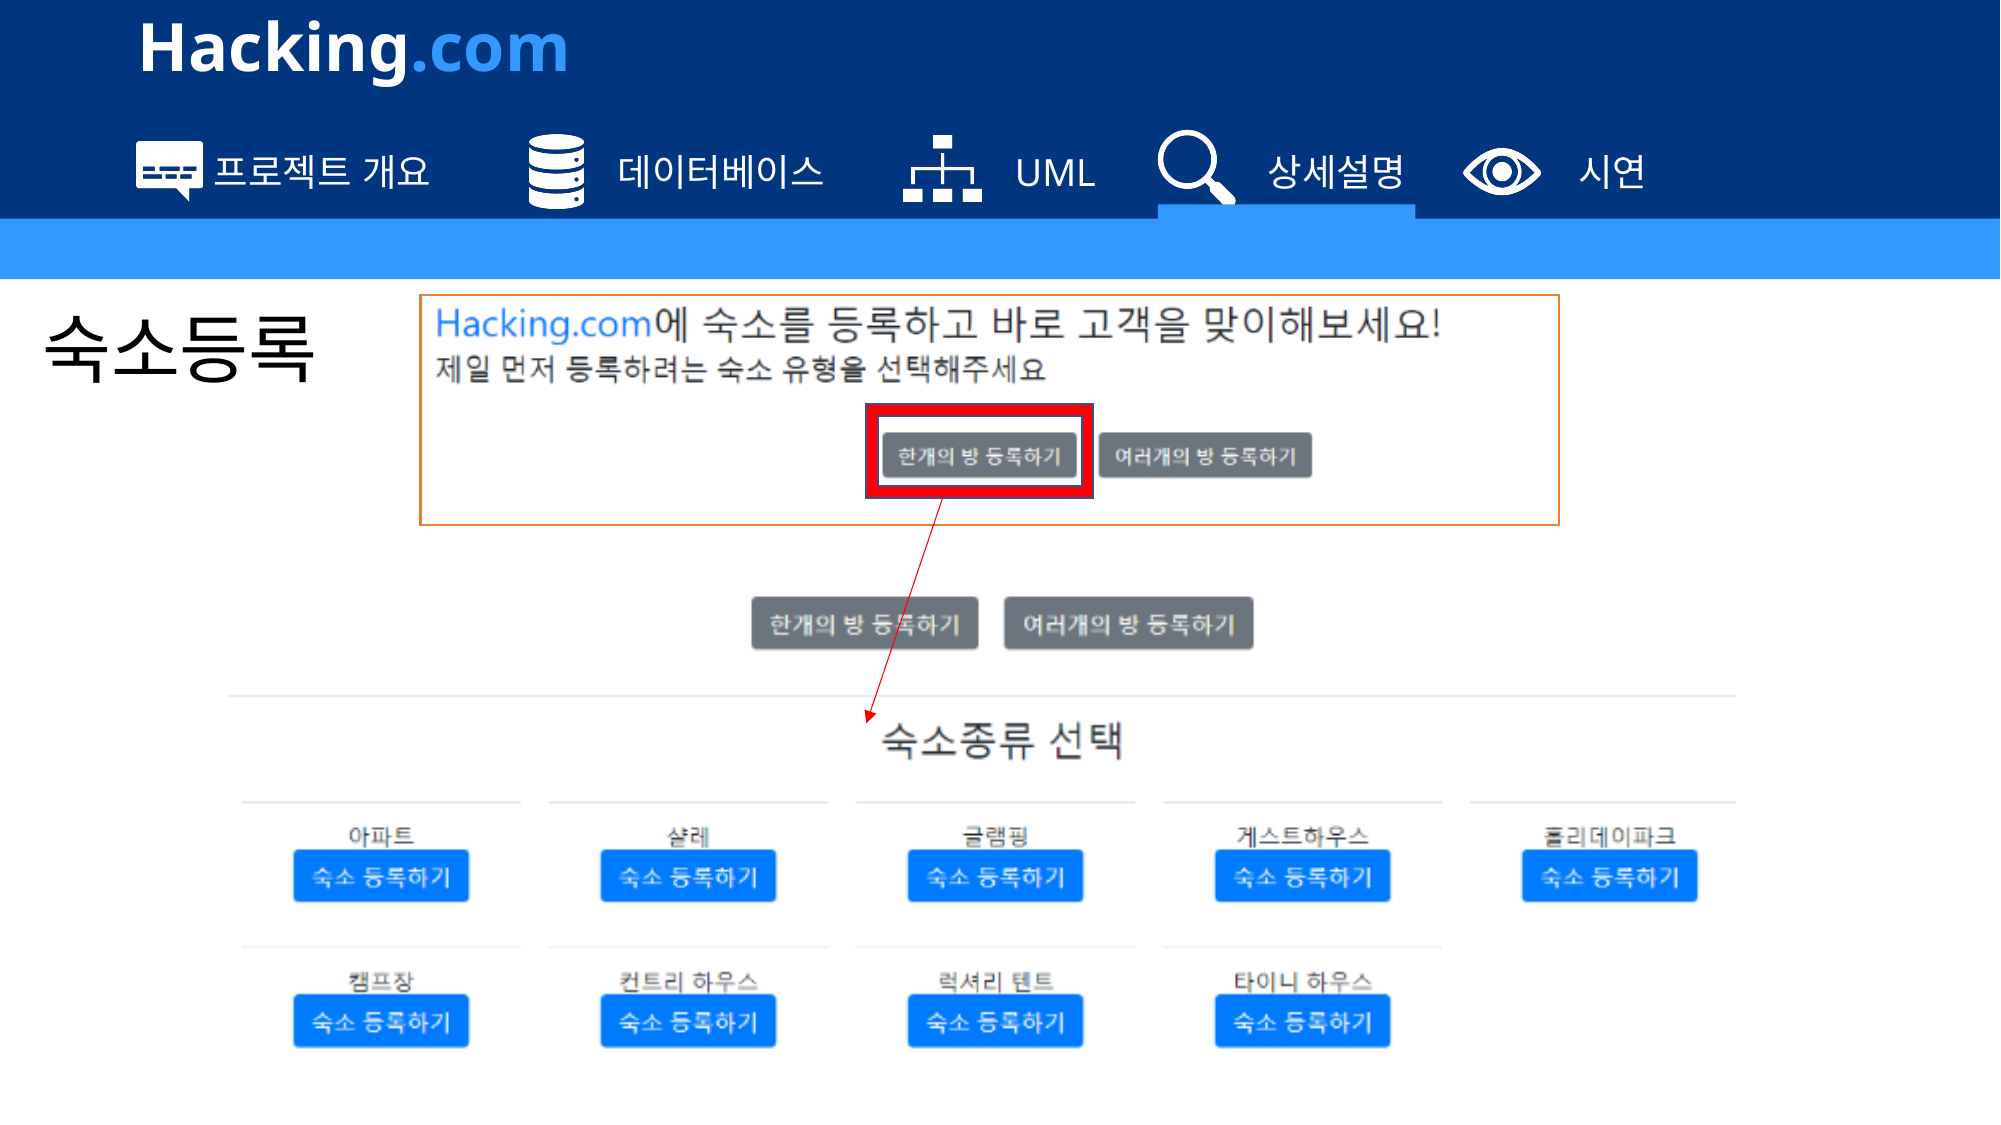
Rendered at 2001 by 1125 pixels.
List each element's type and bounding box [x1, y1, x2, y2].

text_box [27, 295, 371, 401]
picture [226, 551, 1736, 1107]
picture [0, 0, 2000, 219]
text_box [0, 219, 2000, 280]
picture [421, 295, 1558, 524]
text_box [866, 497, 943, 724]
